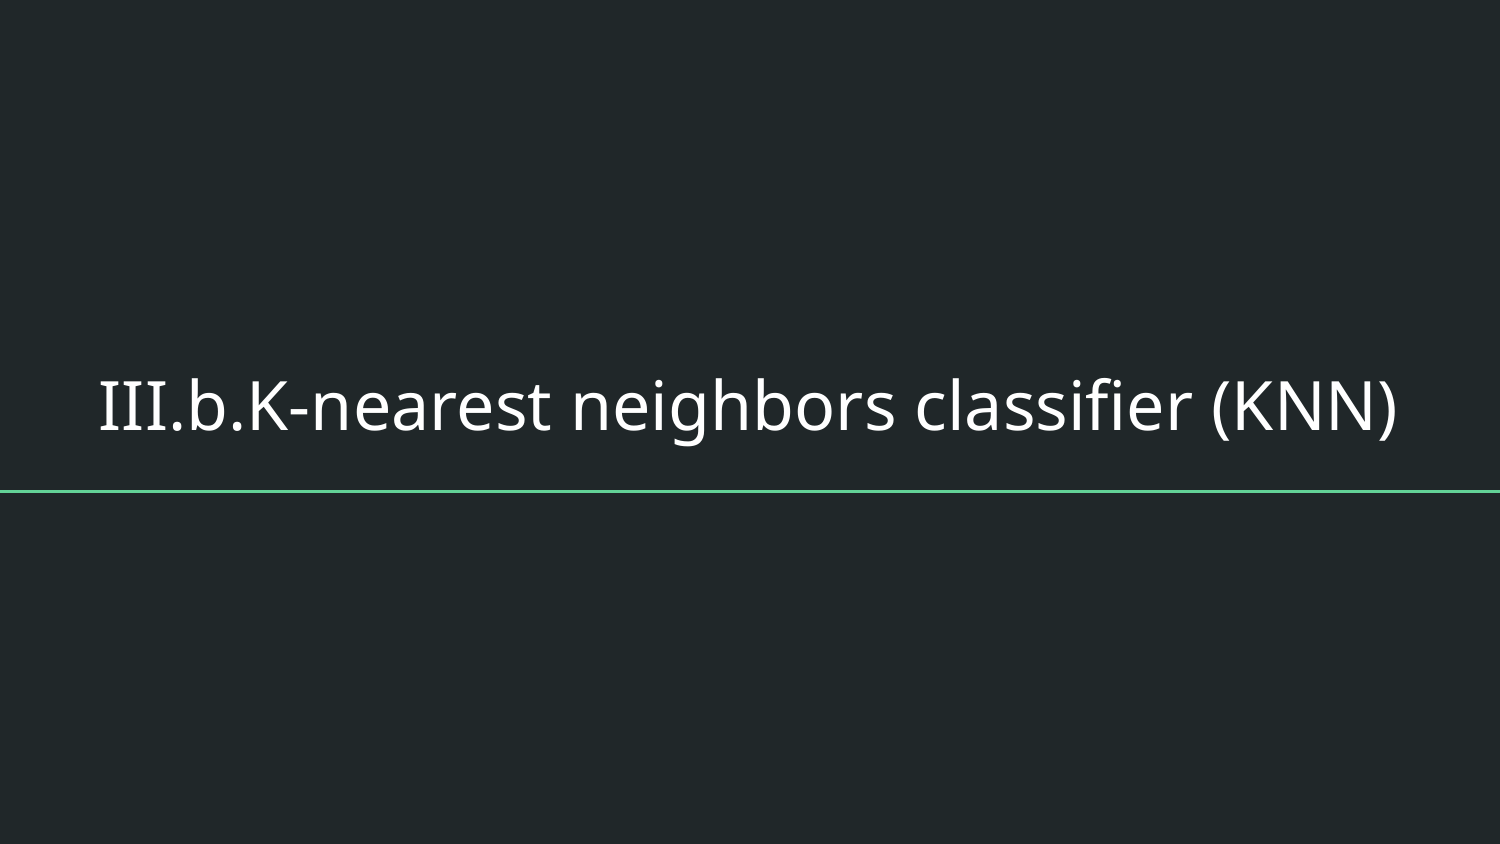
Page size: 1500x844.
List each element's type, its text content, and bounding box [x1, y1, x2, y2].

title III.b.K-nearest neighbors classifier (KNN) [83, 337, 1417, 466]
